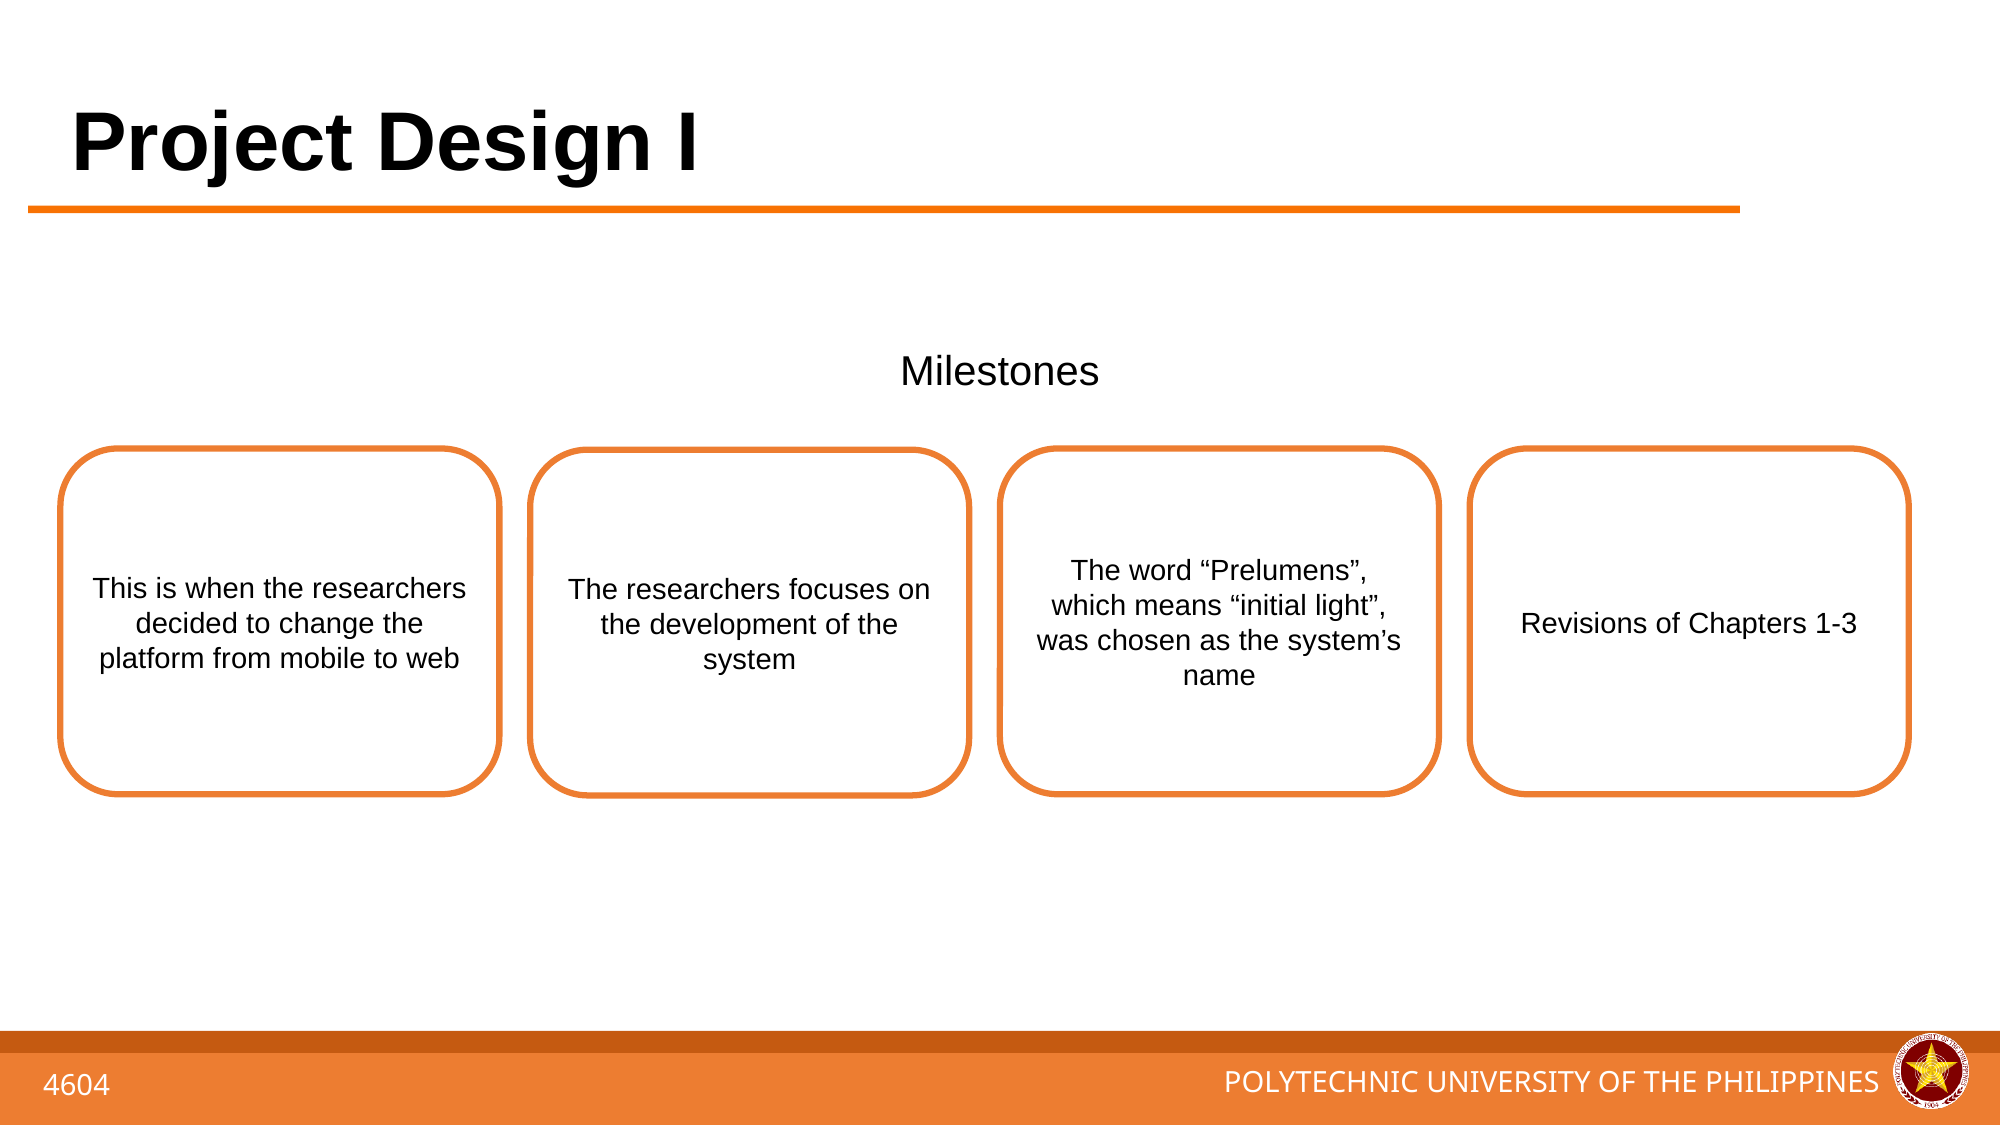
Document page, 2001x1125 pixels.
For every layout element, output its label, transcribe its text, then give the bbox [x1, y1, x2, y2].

text_box 4604 [28, 1048, 457, 1109]
text_box Revisions of Chapters 1-3 [1469, 448, 1909, 795]
text_box [28, 205, 1740, 214]
text_box Project Design I [56, 79, 1719, 195]
text_box [0, 1030, 2000, 1053]
text_box This is when the researchers decided to change the platform from mobile to web [60, 448, 500, 795]
text_box The researchers focuses on the development of the system [530, 449, 970, 796]
text_box The word “Prelumens”, which means “initial light”, was chosen as the system’s name [999, 448, 1439, 795]
text_box Milestones [0, 336, 2000, 402]
picture [1892, 1033, 1969, 1109]
text_box POLYTECHNIC UNIVERSITY OF THE PHILIPPINES [1117, 1065, 1881, 1104]
text_box [0, 1053, 2000, 1125]
